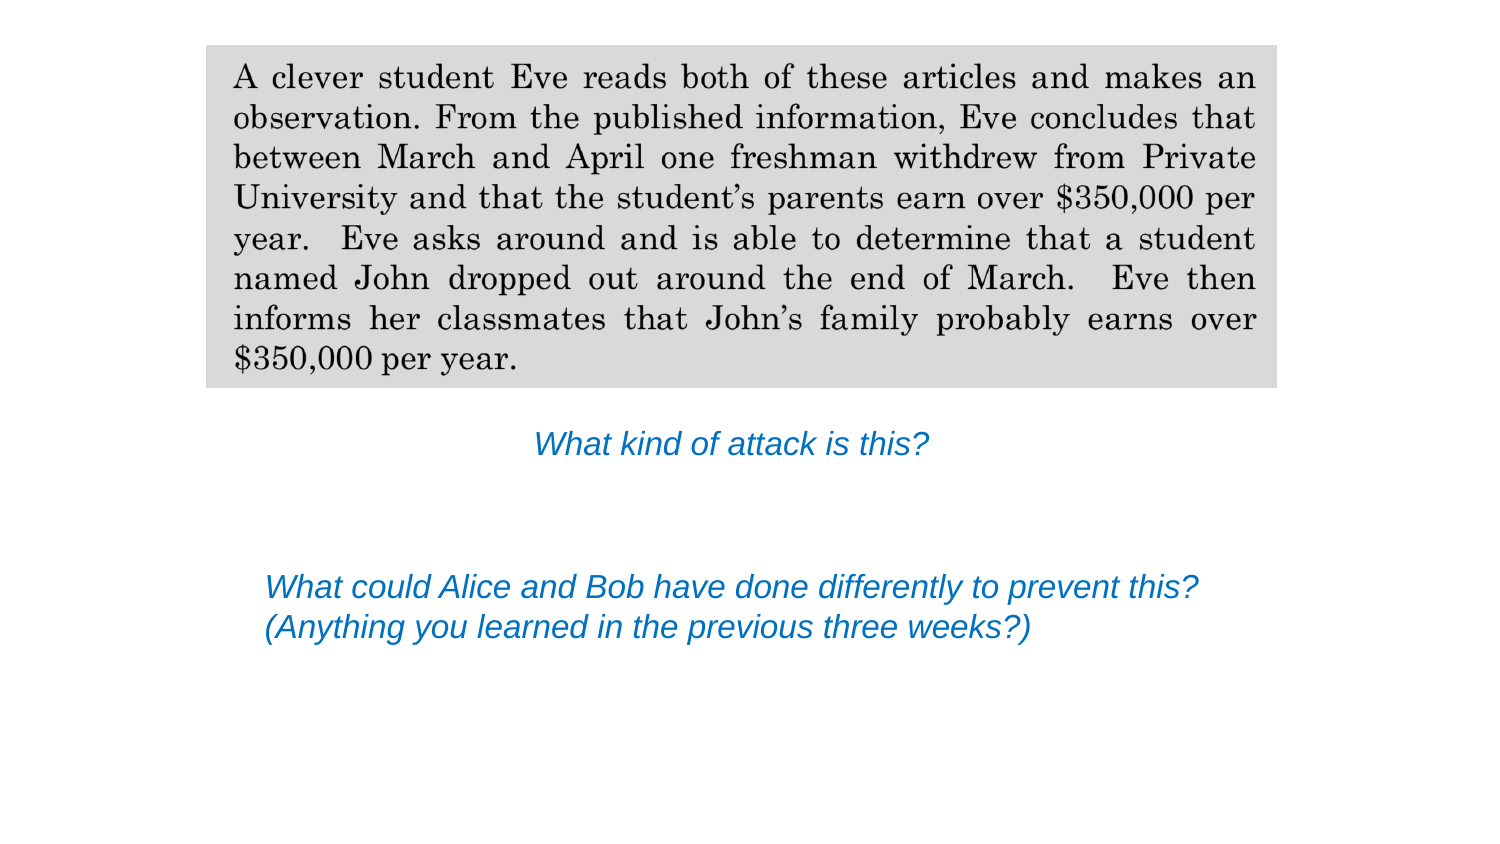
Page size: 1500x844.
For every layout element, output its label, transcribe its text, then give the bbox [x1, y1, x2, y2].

text_box What could Alice and Bob have done differently to prevent this? (Anything you learned in the previous three weeks?) [249, 557, 1239, 653]
picture [206, 45, 1277, 388]
text_box What kind of attack is this? [518, 414, 1277, 469]
